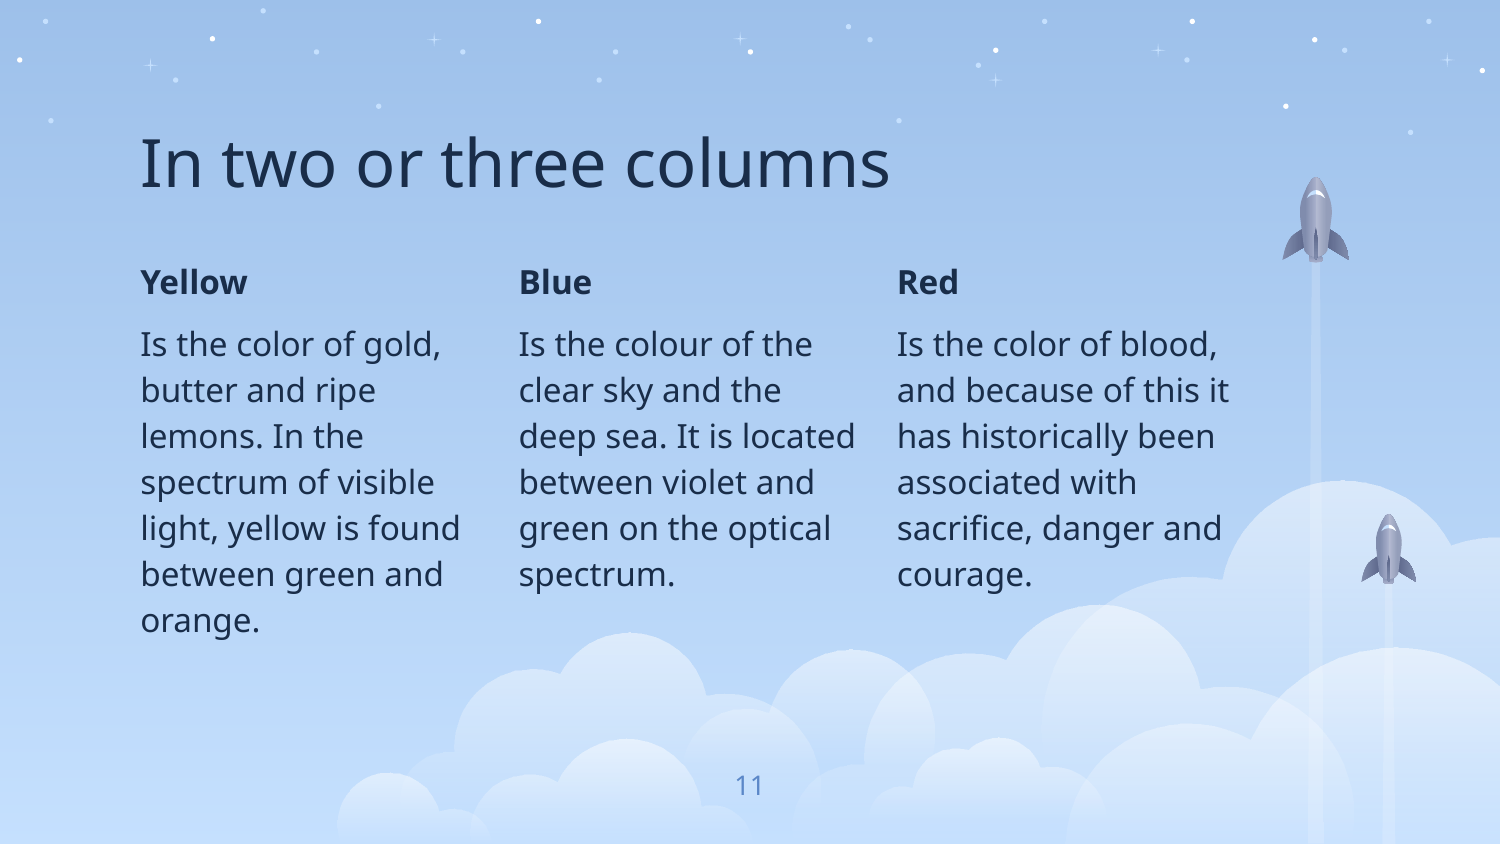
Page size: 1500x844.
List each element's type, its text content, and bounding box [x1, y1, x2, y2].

slide_number 11 [705, 754, 795, 819]
list Yellow Is the color of gold, butter and ripe lemons. In the spectrum of visible light, yellow is found between green and orange. [140, 254, 483, 783]
list Red Is the color of blood, and because of this it has historically been associated with sacrifice, danger and courage. [896, 254, 1240, 783]
title In two or three columns [140, 137, 1240, 203]
list Blue Is the colour of the clear sky and the deep sea. It is located between violet and green on the optical spectrum. [518, 254, 861, 783]
